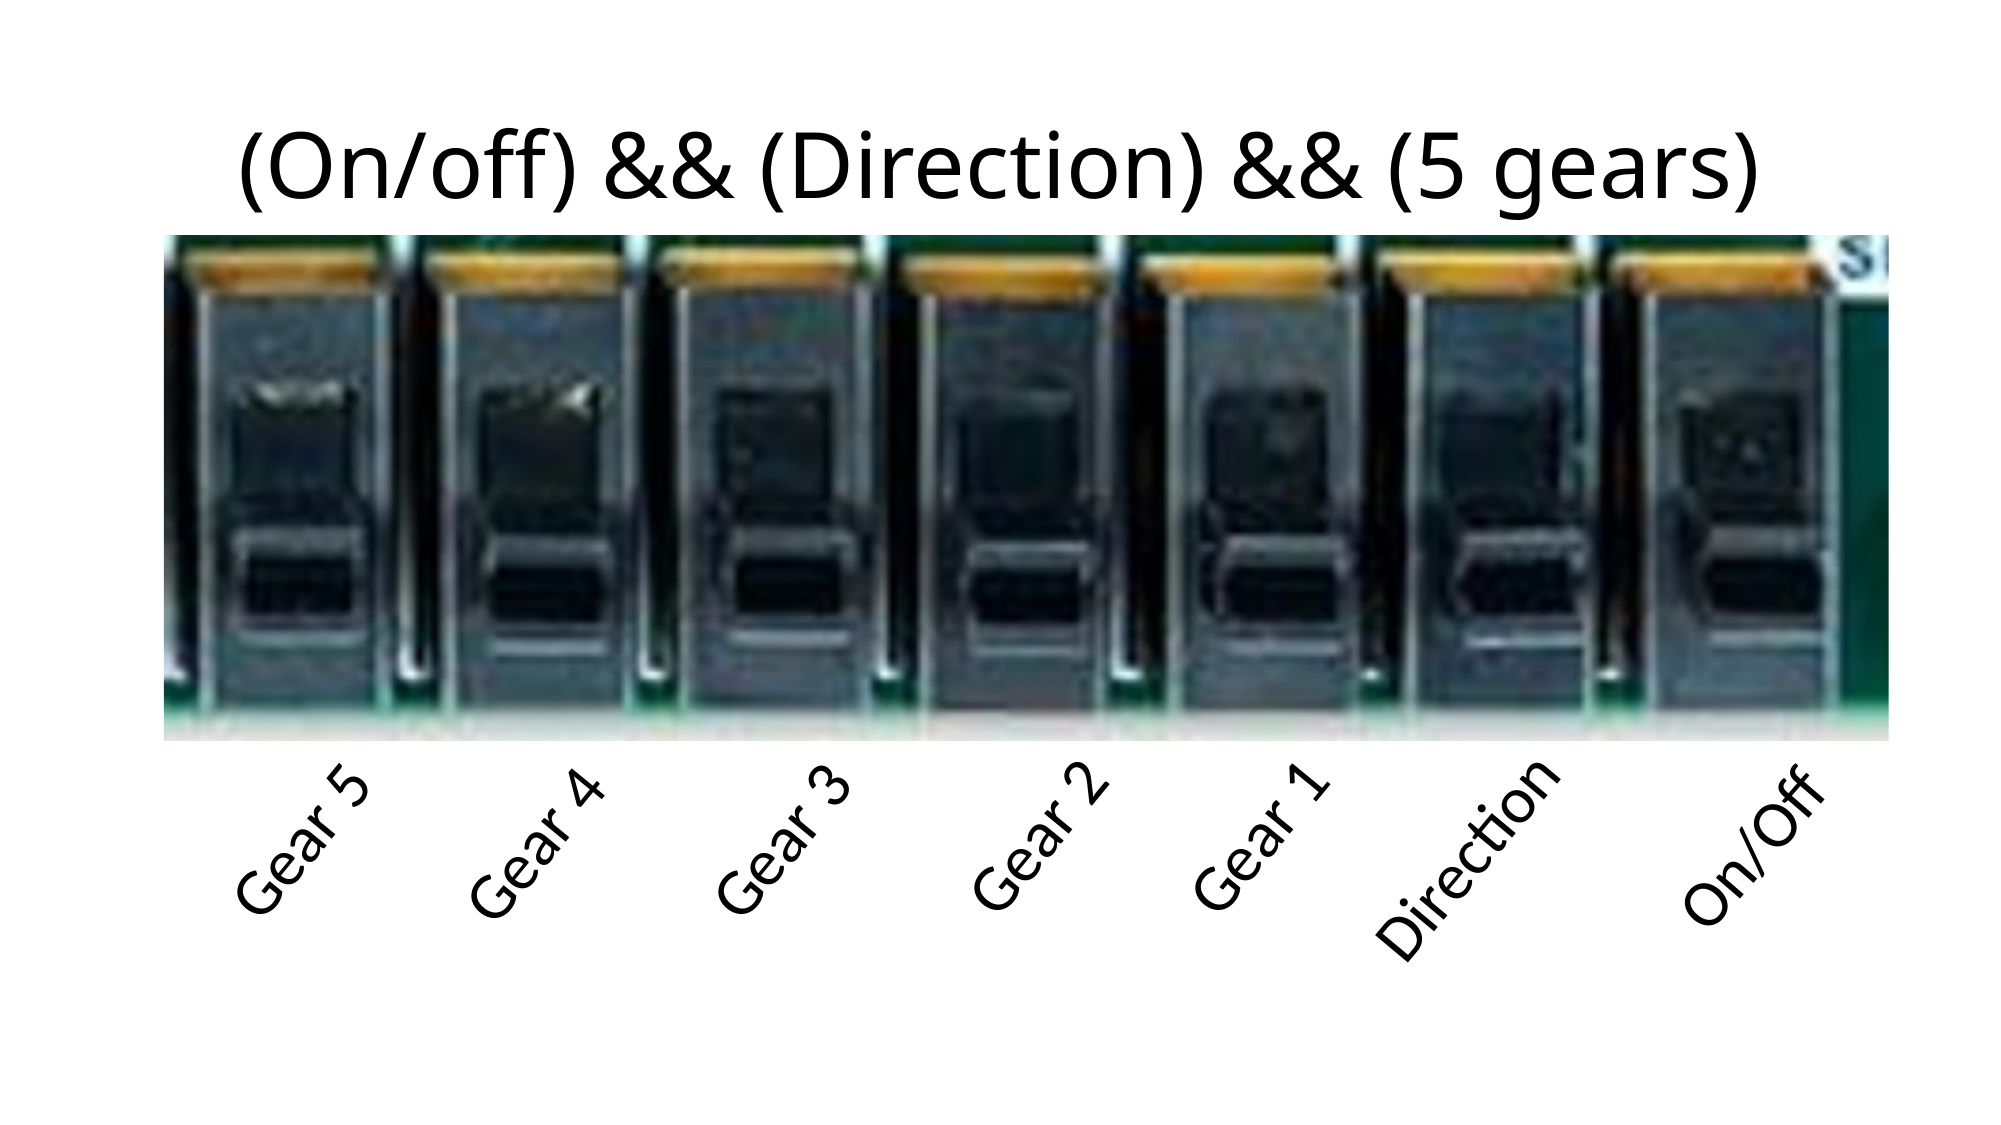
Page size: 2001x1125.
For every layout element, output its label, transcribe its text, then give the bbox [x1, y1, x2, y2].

title (On/off) && (Direction) && (5 gears) [137, 59, 1863, 278]
picture [163, 235, 1889, 741]
text_box Gear 3 [675, 741, 896, 950]
text_box Direction [1339, 741, 1604, 992]
text_box Gear 1 [1152, 741, 1373, 945]
text_box Gear 4 [429, 741, 649, 953]
text_box Gear 5 [195, 741, 415, 950]
text_box Gear 2 [931, 741, 1152, 945]
text_box On/Off [1642, 741, 1860, 961]
